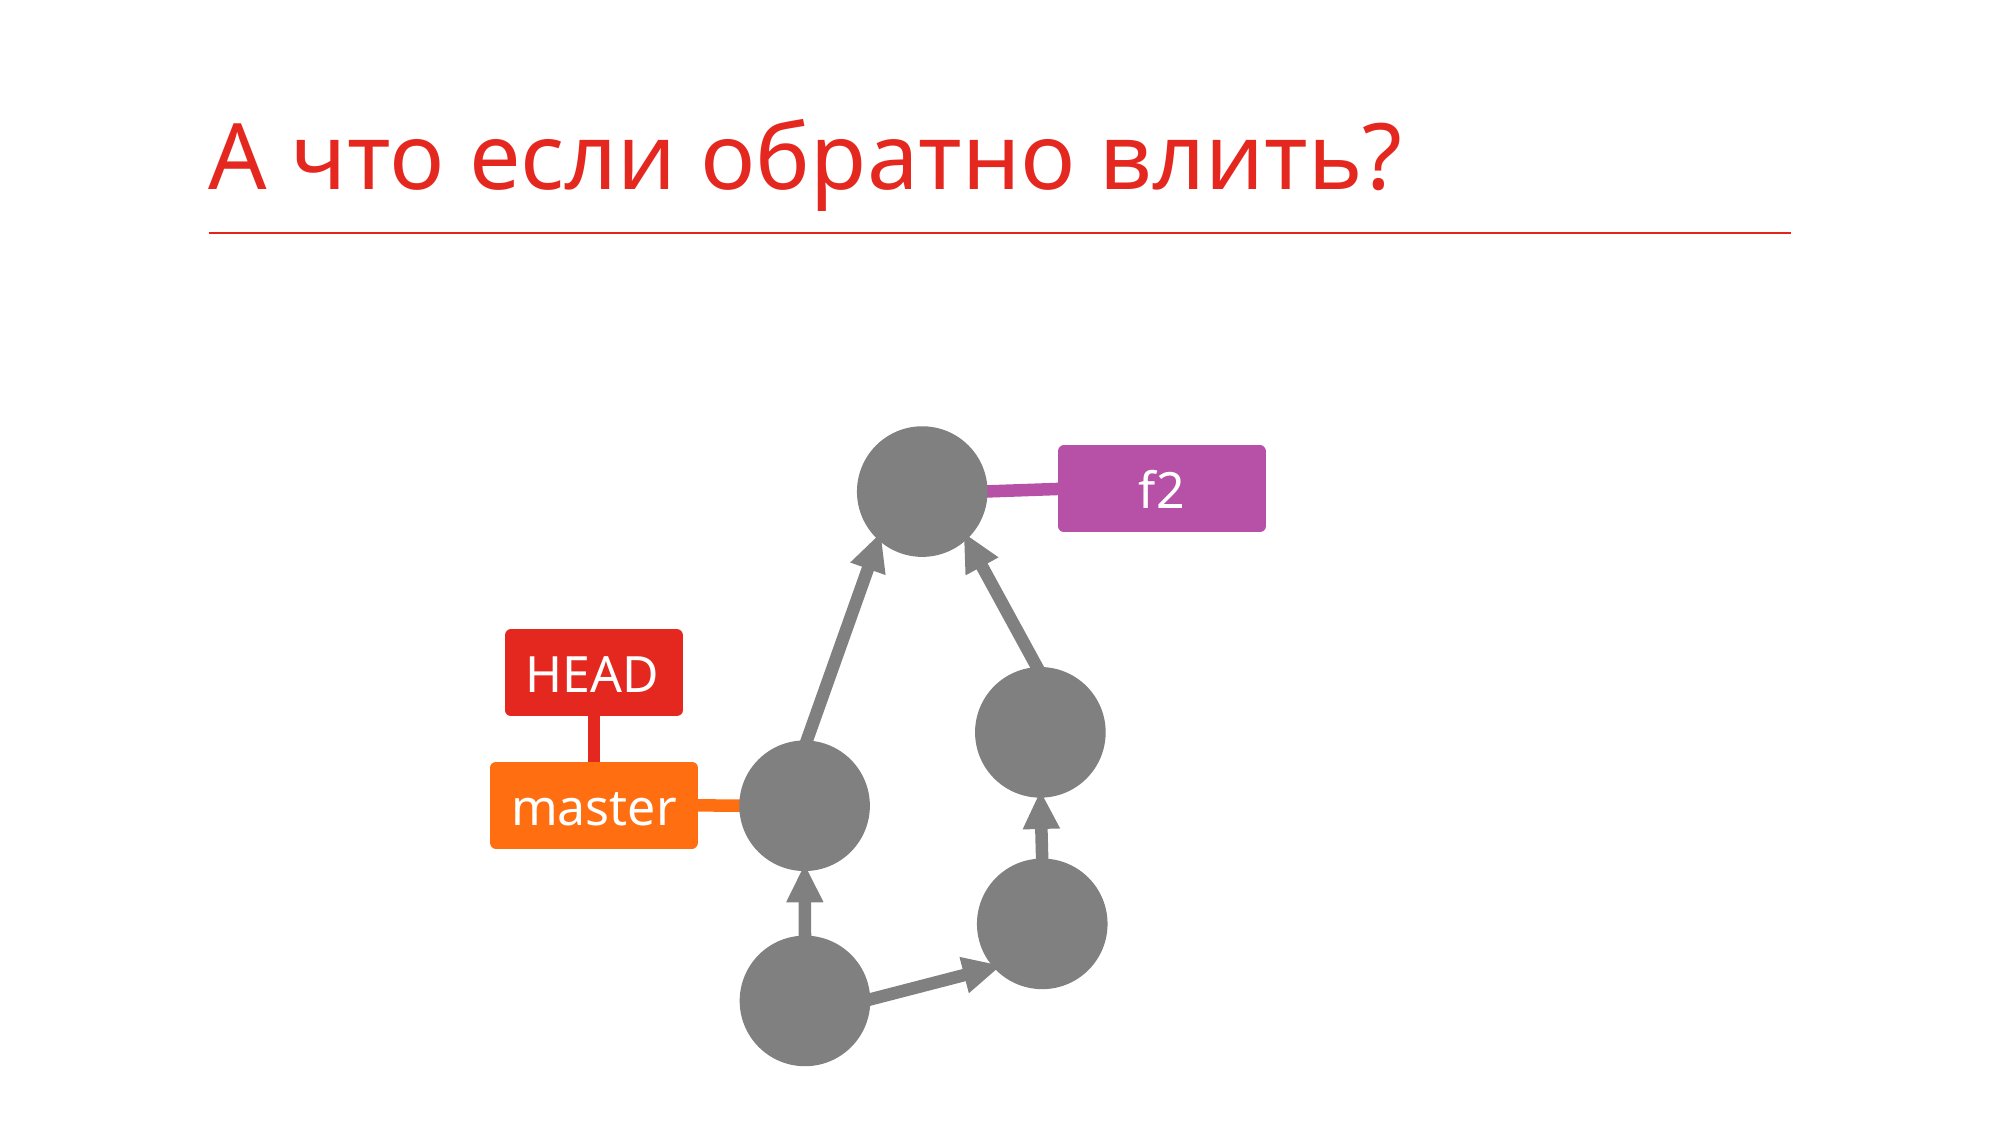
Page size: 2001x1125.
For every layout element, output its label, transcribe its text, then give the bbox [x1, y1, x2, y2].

text_box f2 [1064, 451, 1260, 527]
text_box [981, 488, 1065, 492]
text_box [804, 533, 881, 747]
text_box master [496, 767, 692, 843]
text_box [963, 533, 1041, 674]
text_box [745, 746, 864, 865]
text_box [981, 673, 1100, 792]
title А что если обратно влить? [208, 54, 1792, 232]
text_box HEAD [511, 635, 677, 711]
text_box [983, 865, 1102, 983]
text_box [863, 432, 982, 551]
text_box [745, 942, 864, 1060]
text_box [863, 965, 1001, 1002]
